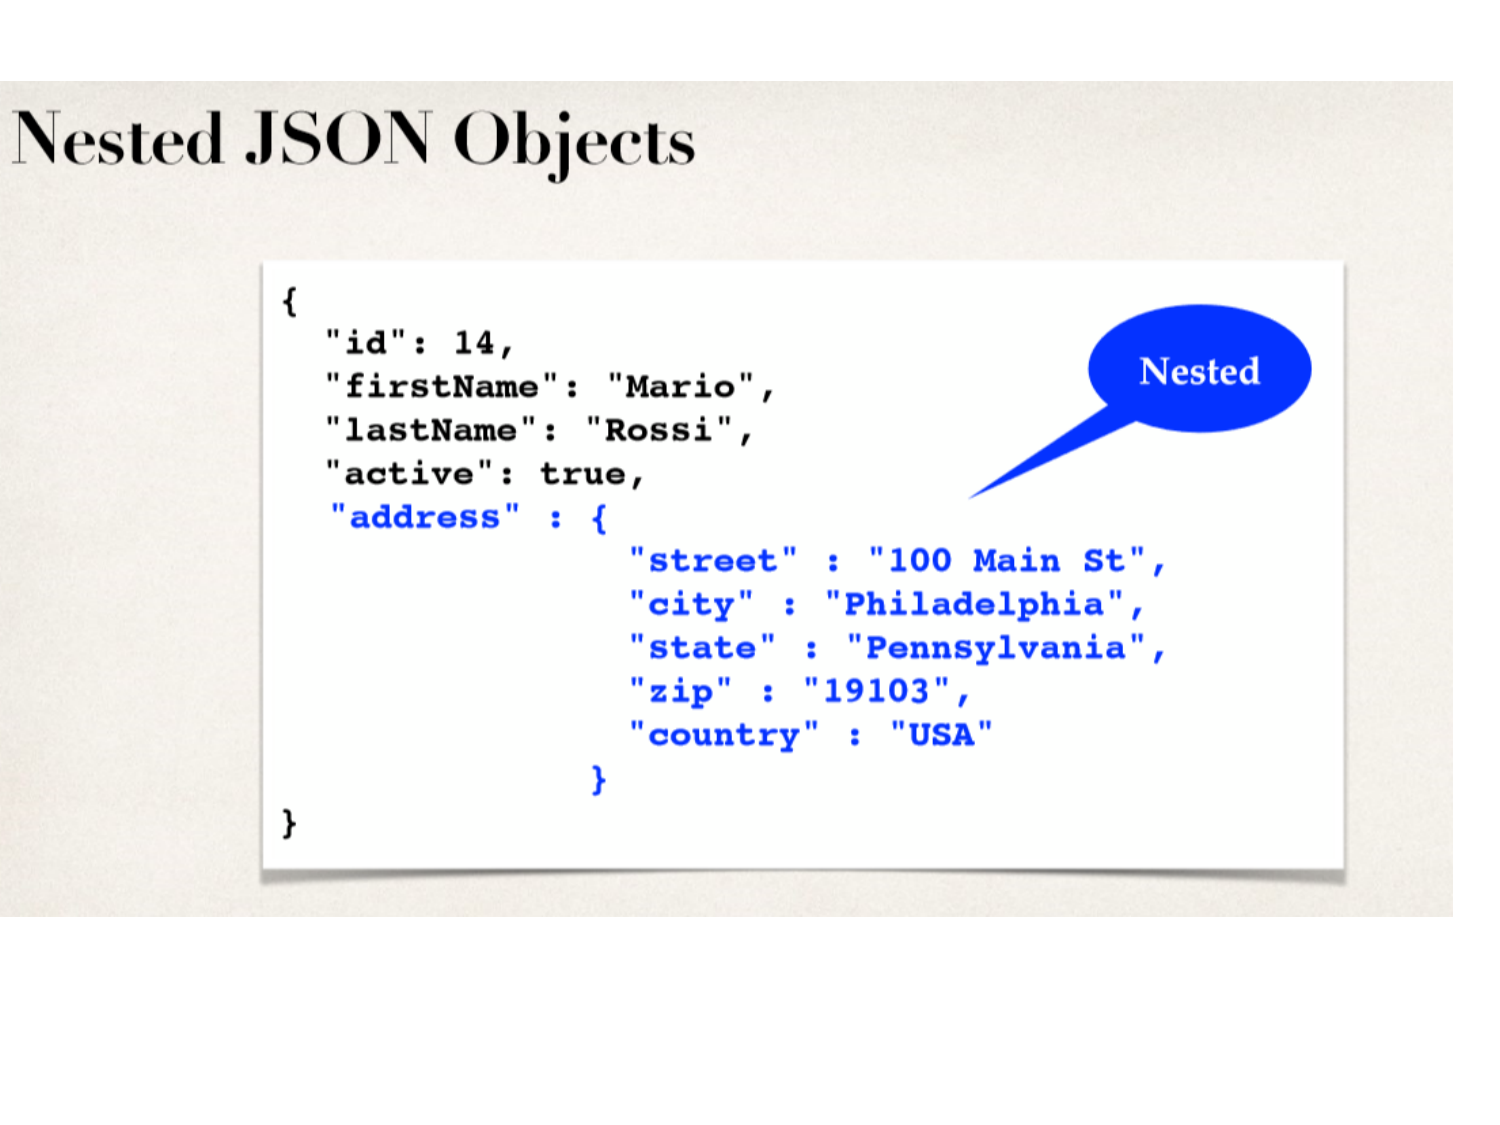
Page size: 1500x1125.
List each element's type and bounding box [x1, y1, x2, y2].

picture [0, 81, 1453, 918]
